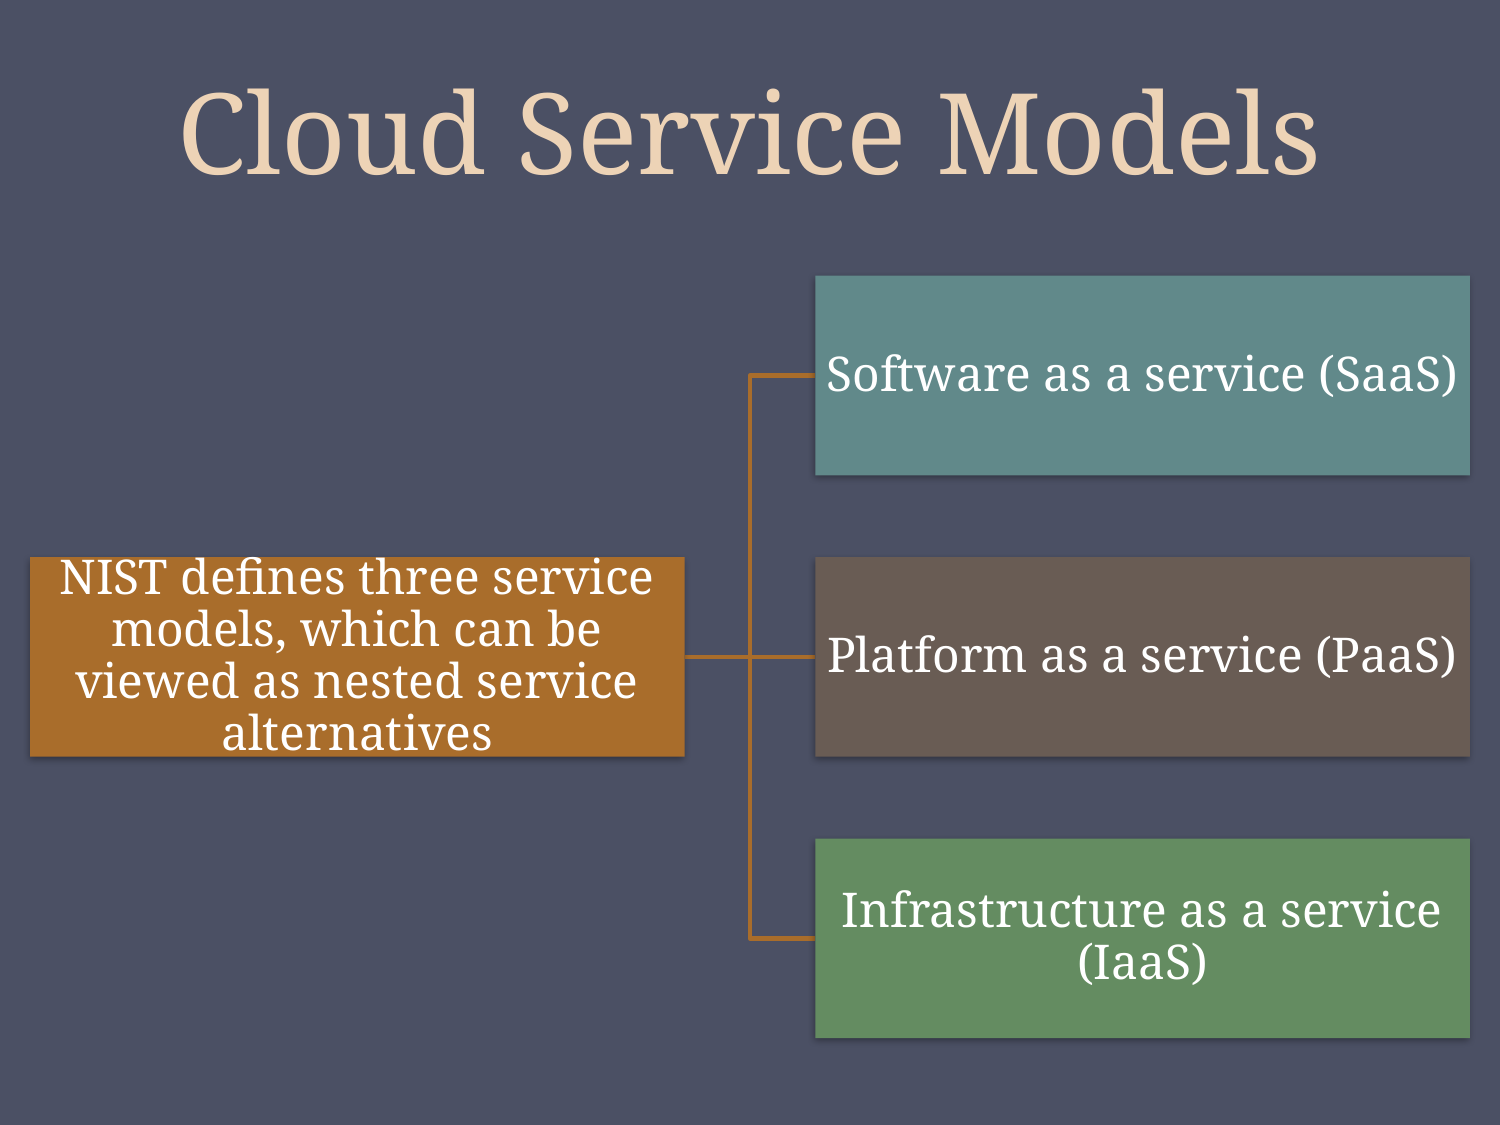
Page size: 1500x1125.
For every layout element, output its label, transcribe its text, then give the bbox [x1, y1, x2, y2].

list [29, 231, 1471, 1083]
title Cloud Service Models [50, 0, 1450, 205]
